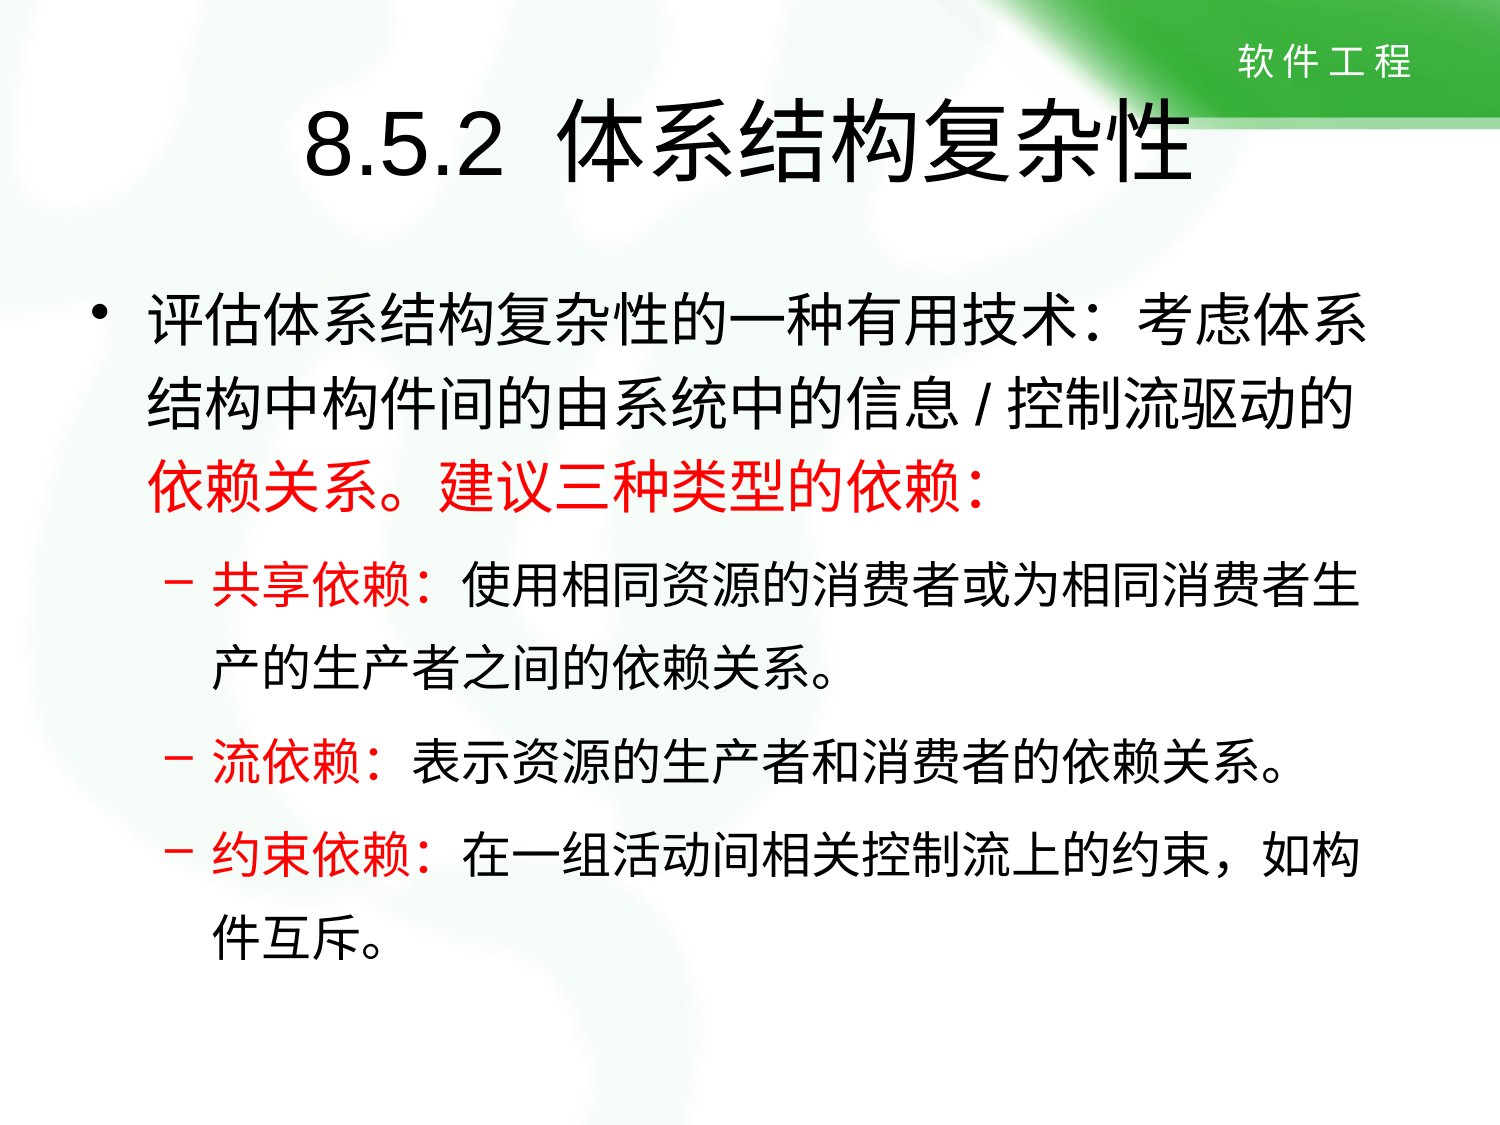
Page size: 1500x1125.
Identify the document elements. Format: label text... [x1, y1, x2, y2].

title 8.5.2 体系结构复杂性 [75, 45, 1425, 233]
list 评估体系结构复杂性的一种有用技术：考虑体系结构中构件间的由系统中的信息/控制流驱动的依赖关系。建议三种类型的依赖： 共享依赖：使用相同资源的消费者或为相同消费者生产的生产者之间的依赖关系。 流依赖：表示资源的生产者和消费者的依赖关系。 约束依赖：在一组活动间相关控制流上的约束，如构件互斥。 [75, 262, 1425, 1005]
picture [0, 0, 1500, 1125]
